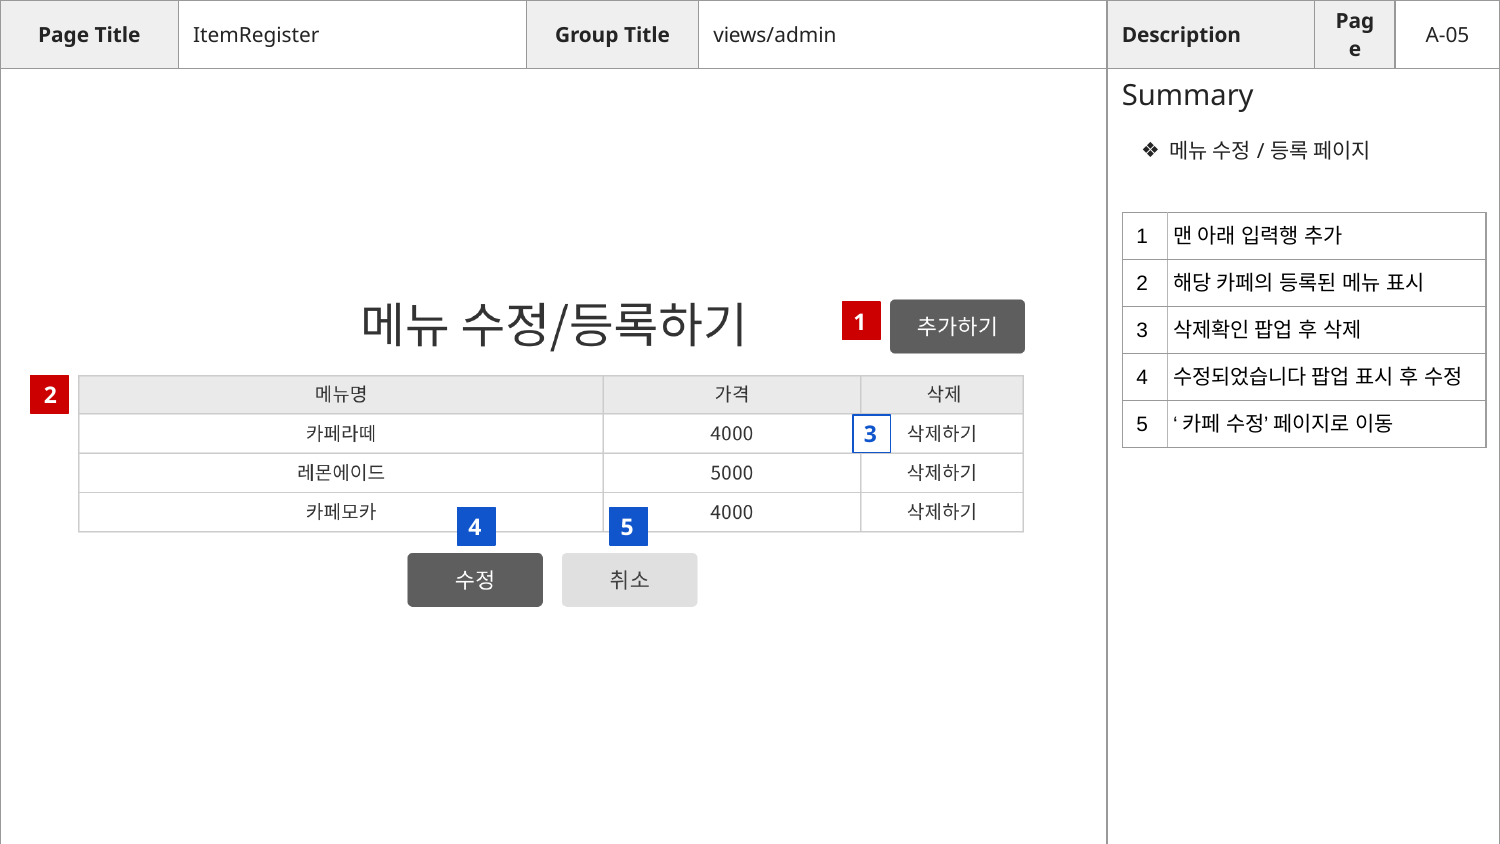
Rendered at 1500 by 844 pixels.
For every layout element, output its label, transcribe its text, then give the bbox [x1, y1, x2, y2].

table_header views/admin [699, 1, 1106, 68]
table_header 1 [1123, 213, 1167, 259]
table_cell [1, 69, 1106, 844]
table_header 맨 아래 입력행 추가 [1168, 213, 1485, 259]
table_cell 4 [1123, 354, 1167, 400]
table_header A-05 [1396, 1, 1499, 68]
table_cell ‘카페 수정’ 페이지로 이동 [1168, 401, 1485, 447]
table_header Page Title [1, 1, 178, 68]
table_header ItemRegister [179, 1, 526, 68]
table_cell 3 [1123, 307, 1167, 353]
table_cell 해당 카페의 등록된 메뉴 표시 [1168, 260, 1485, 306]
table_header Page [1315, 1, 1394, 68]
table_cell Summary 메뉴 수정/등록 페이지 [1108, 69, 1499, 844]
picture [22, 150, 1076, 727]
table_header Description [1108, 1, 1314, 68]
table_cell 삭제확인 팝업 후 삭제 [1168, 307, 1485, 353]
table_cell 2 [1123, 260, 1167, 306]
table_cell 수정되었습니다 팝업 표시 후 수정 [1168, 354, 1485, 400]
table_cell 5 [1123, 401, 1167, 447]
table_header Group Title [527, 1, 698, 68]
